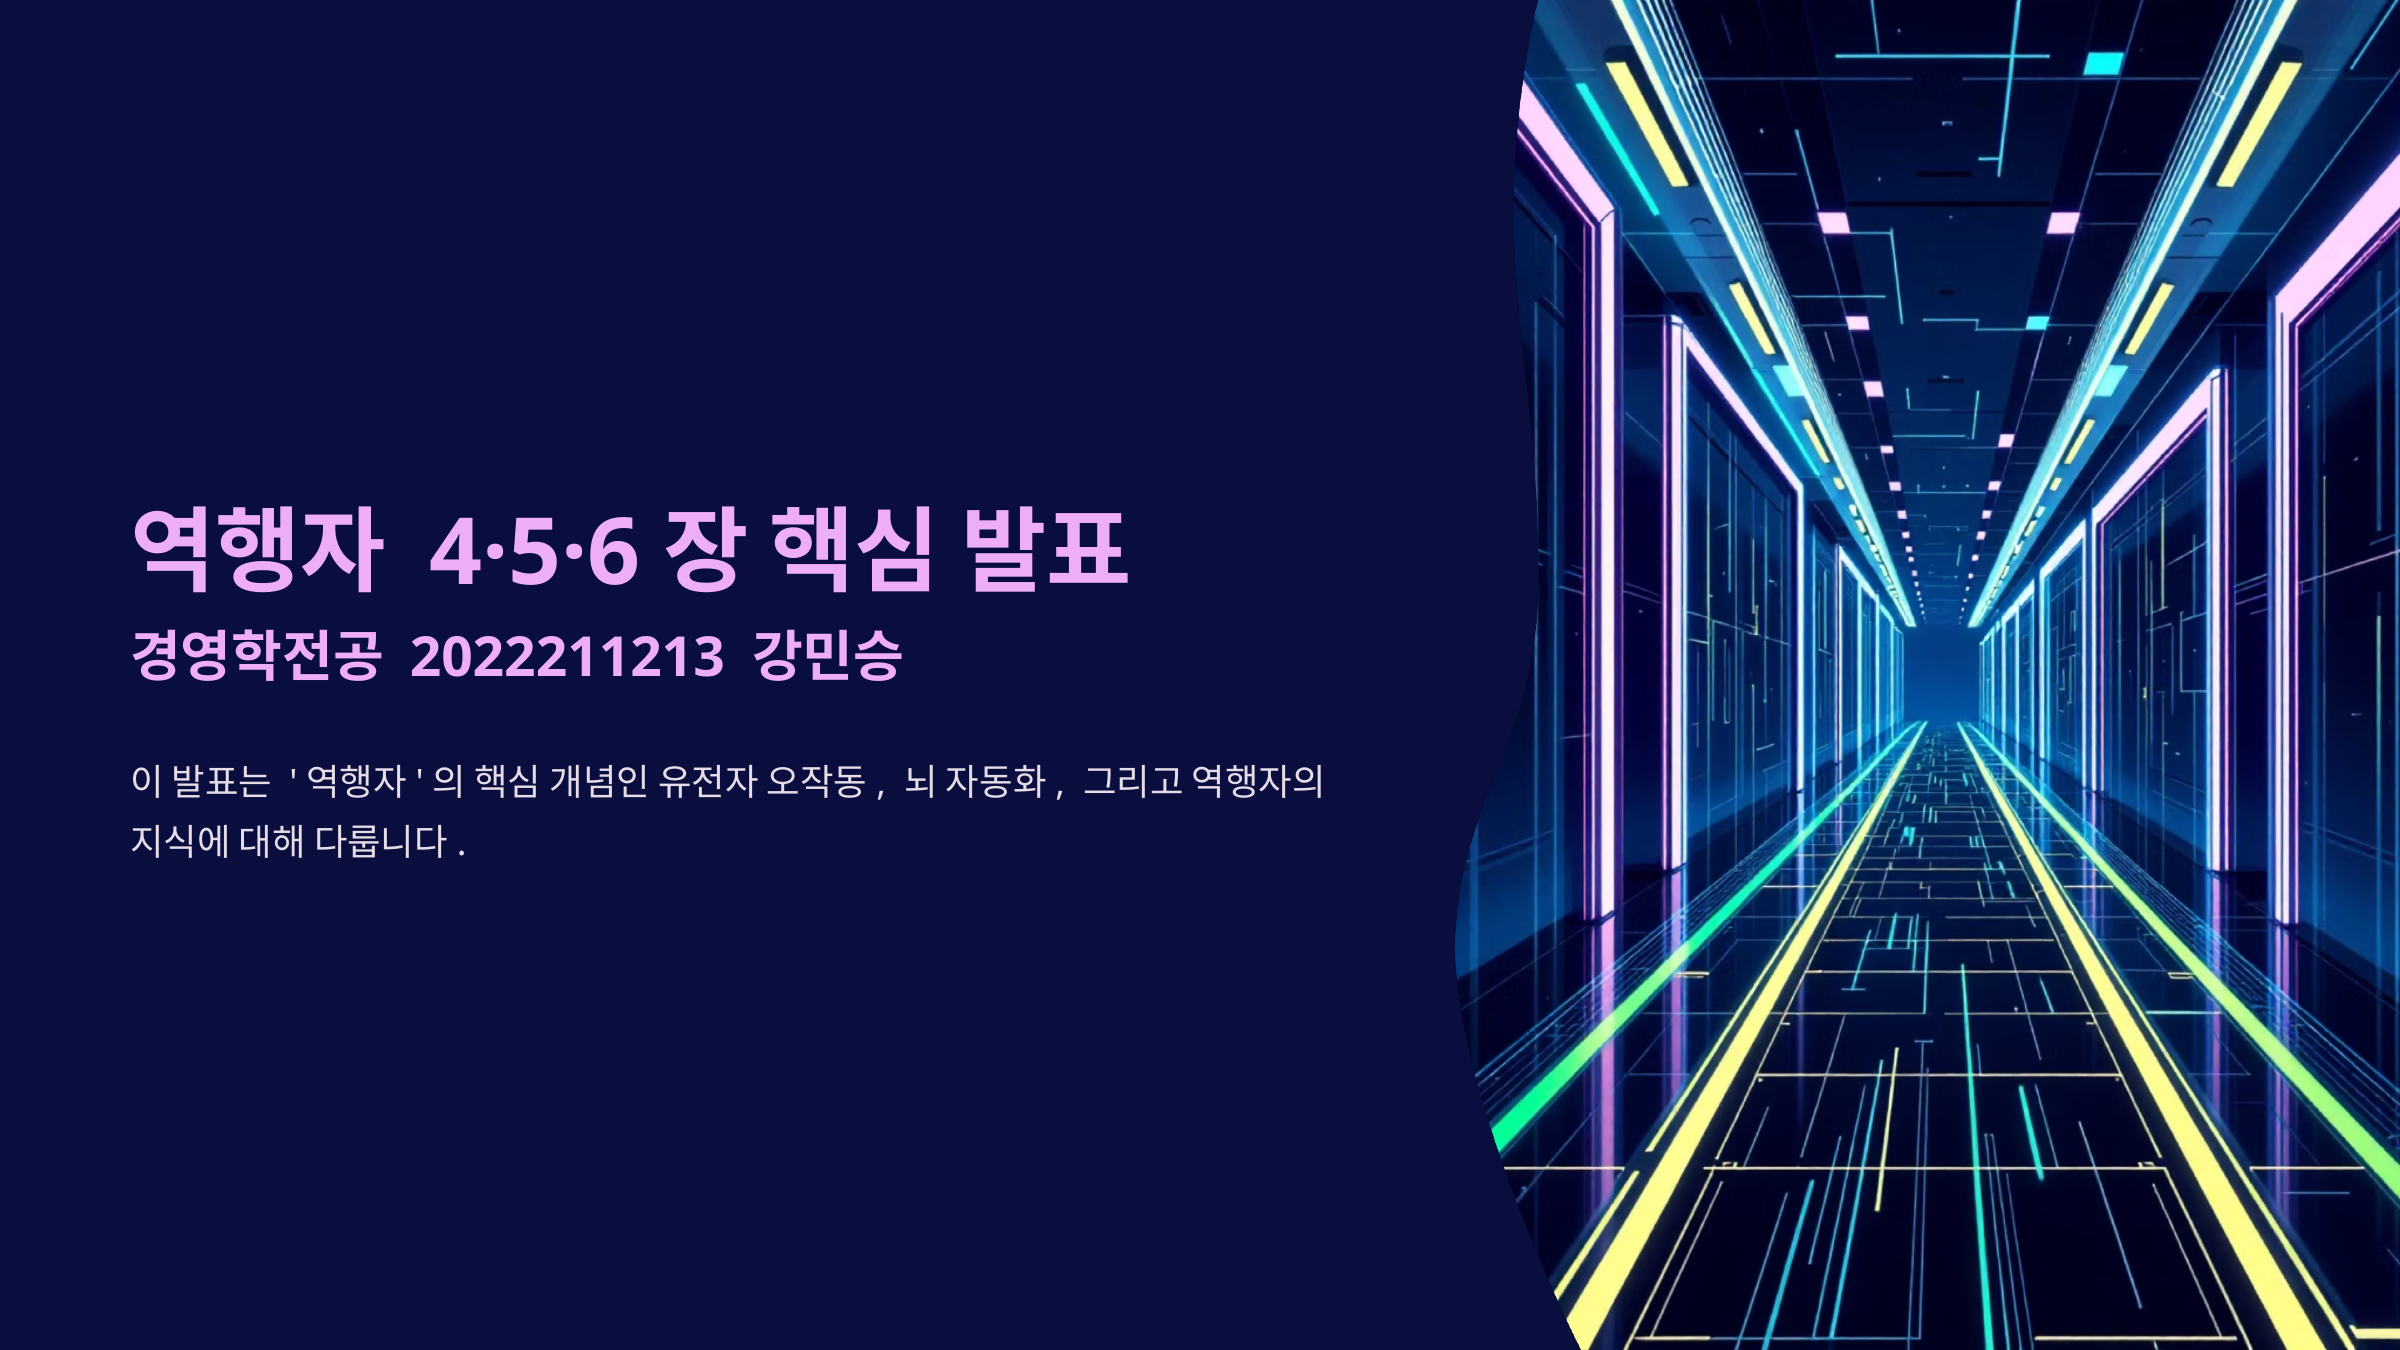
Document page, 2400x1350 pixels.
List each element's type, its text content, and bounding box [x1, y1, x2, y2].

text_box 역행자 4·5·6장 핵심 발표 [130, 487, 1102, 604]
text_box 이 발표는 '역행자'의 핵심 개념인 유전자 오작동, 뇌 자동화, 그리고 역행자의 지식에 대해 다룹니다. [130, 743, 1370, 863]
picture [1454, 0, 2400, 1350]
text_box 경영학전공 2022211213 강민승 [130, 618, 869, 688]
